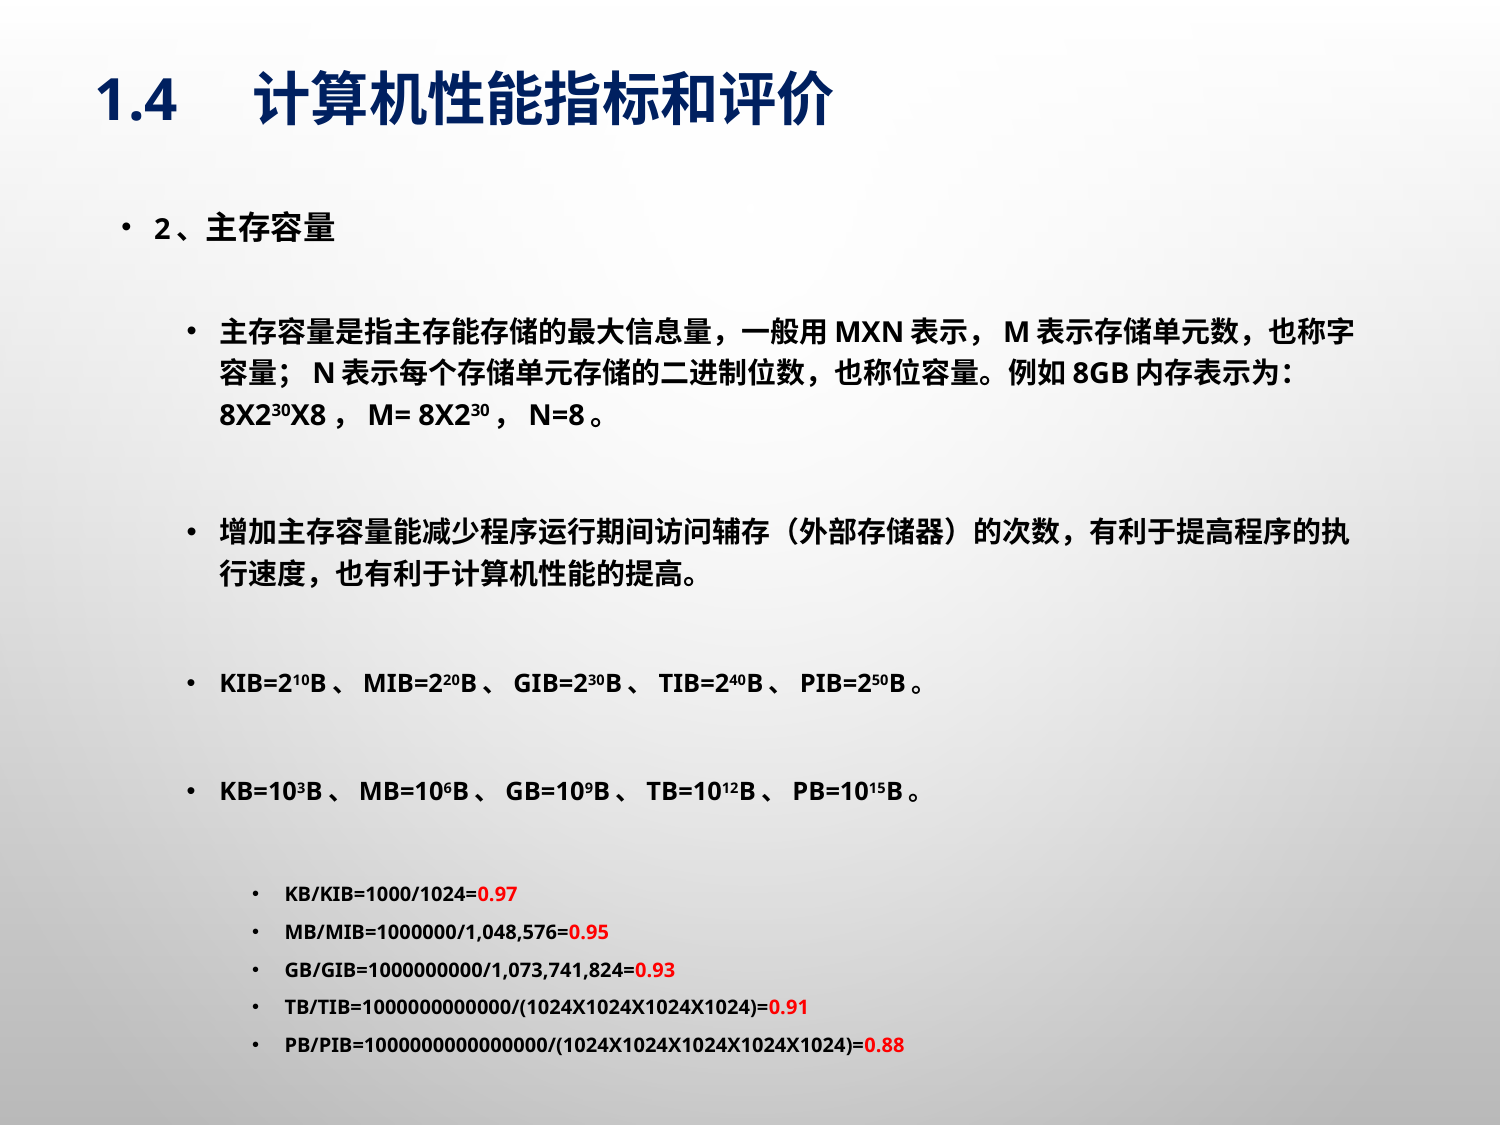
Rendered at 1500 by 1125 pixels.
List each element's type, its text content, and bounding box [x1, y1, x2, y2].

list 2、主存容量 主存容量是指主存能存储的最大信息量，一般用MxN表示，M表示存储单元数，也称字容量；N表示每个存储单元存储的二进制位数，也称位容量。例如8GB内存表示为：8x230x8，M= 8x230，N=8。 增加主存容量能减少程序运行期间访问辅存（外部存储器）的次数，有利于提高程序的执行速度，也有利于计算机性能的提高。 KiB=210B、MiB=220B、GiB=230B、TiB=240B、PiB=250B。 KB=103B、MB=106B、GB=109B、TB=1012B、PB=1015B。 KB/KiB=1000/1024=0.97 MB/MiB=1000000/1,048,576=0.95 GB/GiB=1000000000/1,073,741,824=0.93 TB/TiB=1000000000000/(1024x1024x1024x1024)=0.91 PB/PiB=1000000000000000/(1024x1024x1024x1024x1024)=0.88 [41, 191, 1392, 1071]
text_box 1.4 计算机性能指标和评价 [79, 54, 880, 140]
picture [0, 0, 1500, 1125]
